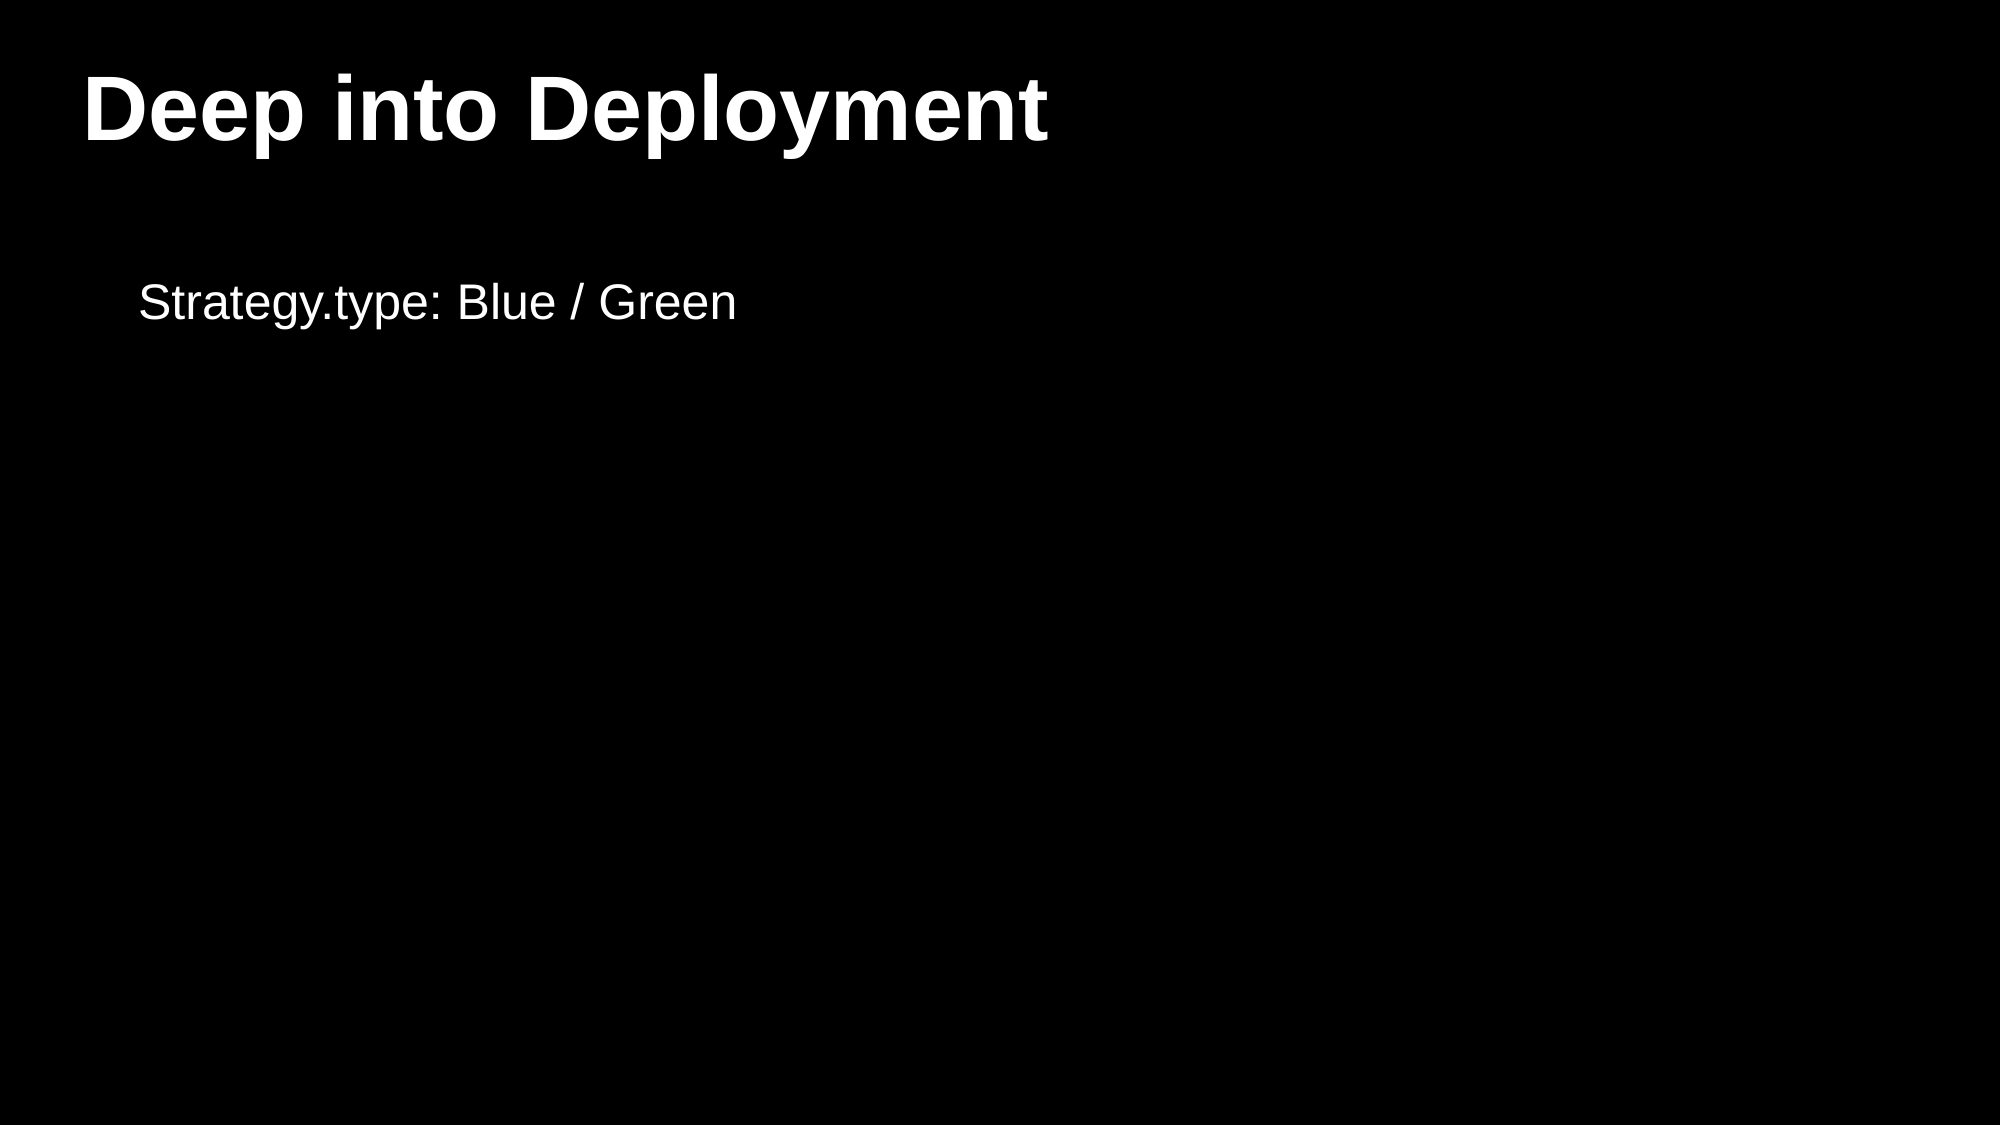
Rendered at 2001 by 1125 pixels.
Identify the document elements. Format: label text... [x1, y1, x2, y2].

title Deep into Deployment [82, 48, 1918, 160]
text_box Strategy.type: Blue / Green [138, 269, 739, 330]
